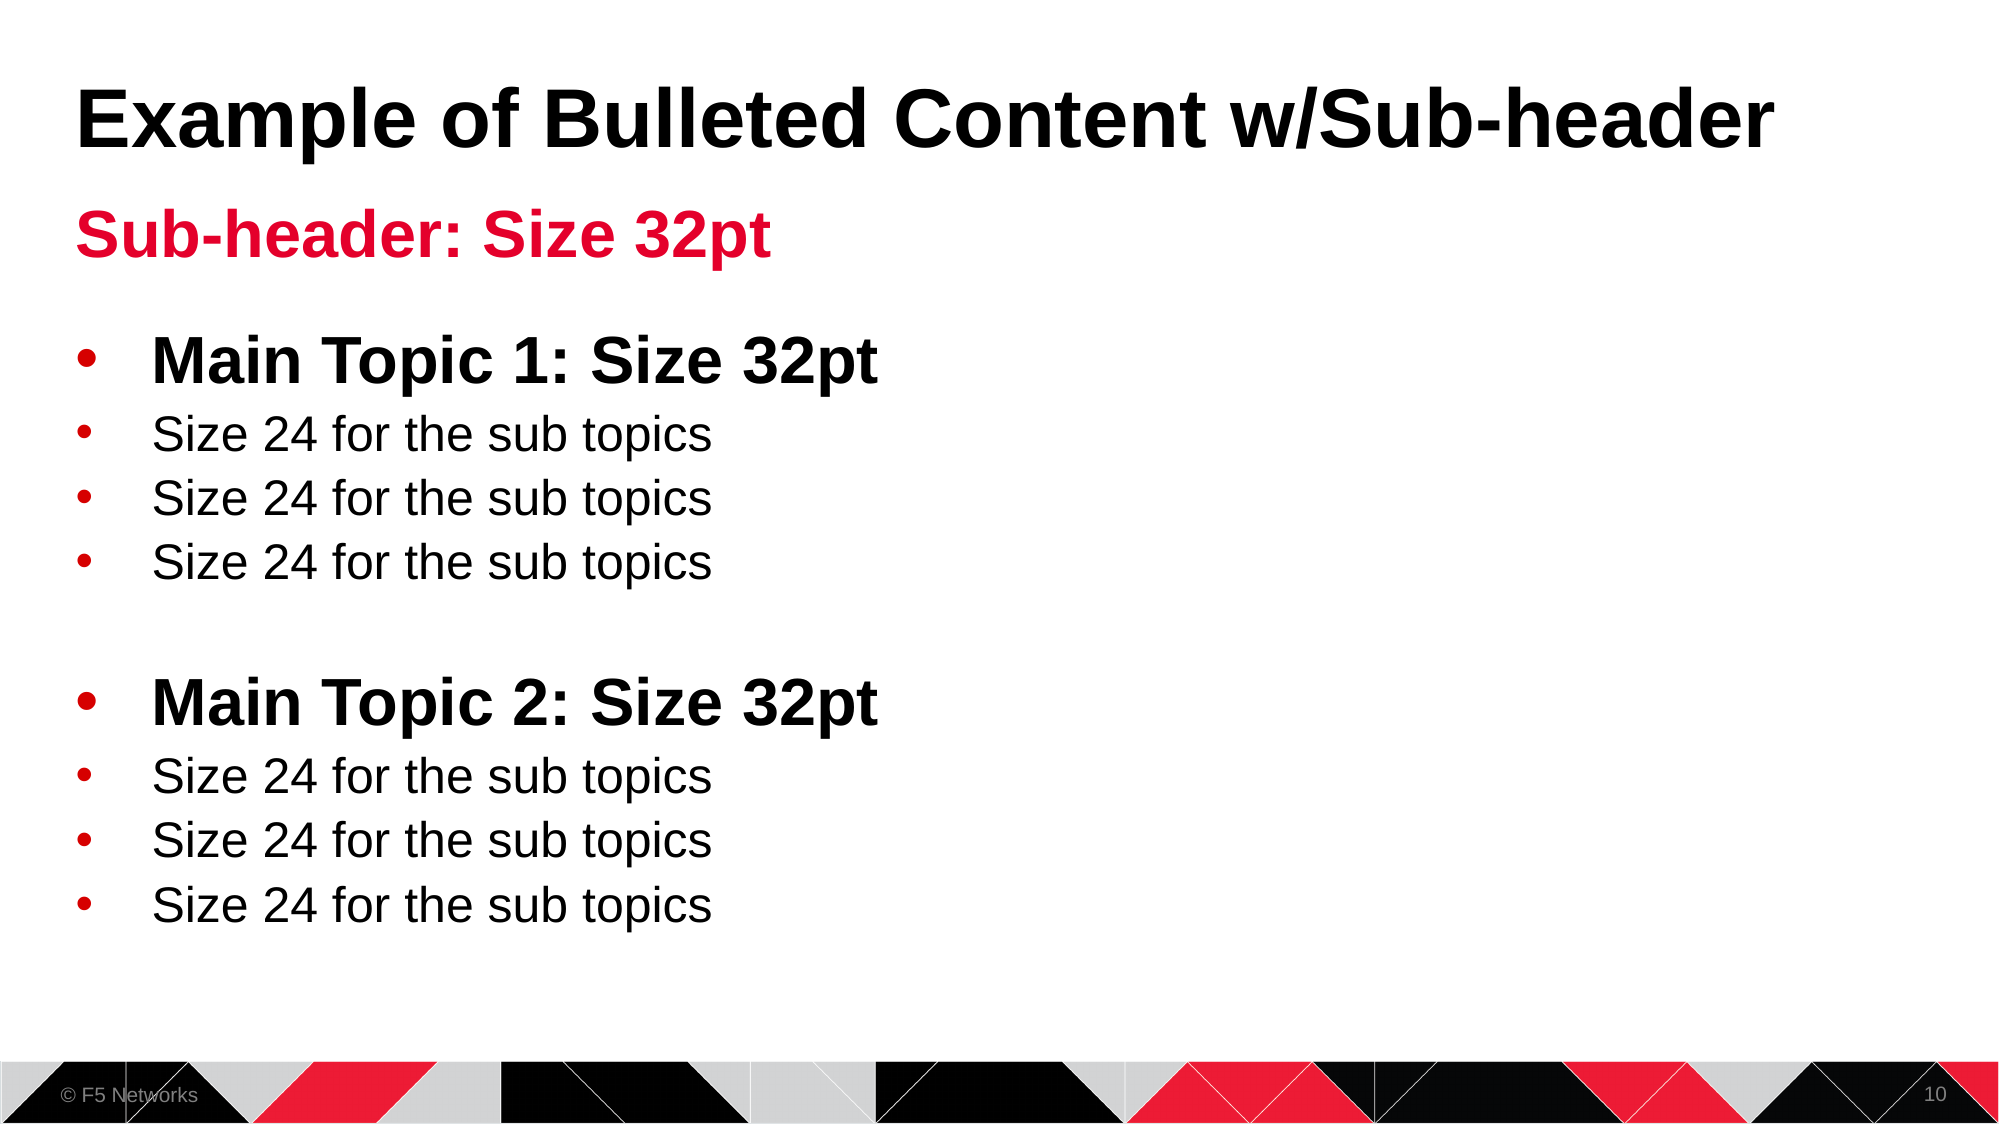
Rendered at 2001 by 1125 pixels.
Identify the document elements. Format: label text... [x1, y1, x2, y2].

list Sub-header: Size 32pt [50, 174, 1950, 300]
list Main Topic 1: Size 32pt Size 24 for the sub topics Size 24 for the sub topics Size 24 for the sub topics Main Topic 2: Size 32pt Size 24 for the sub topics Size 24 for the sub topics Size 24 for the sub topics [50, 300, 1950, 1050]
slide_number 10 [1477, 1062, 1973, 1123]
title Example of Bulleted Content w/Sub-header [50, 50, 1950, 174]
picture [0, 1050, 2000, 1125]
footer © F5 Networks [35, 1063, 711, 1124]
